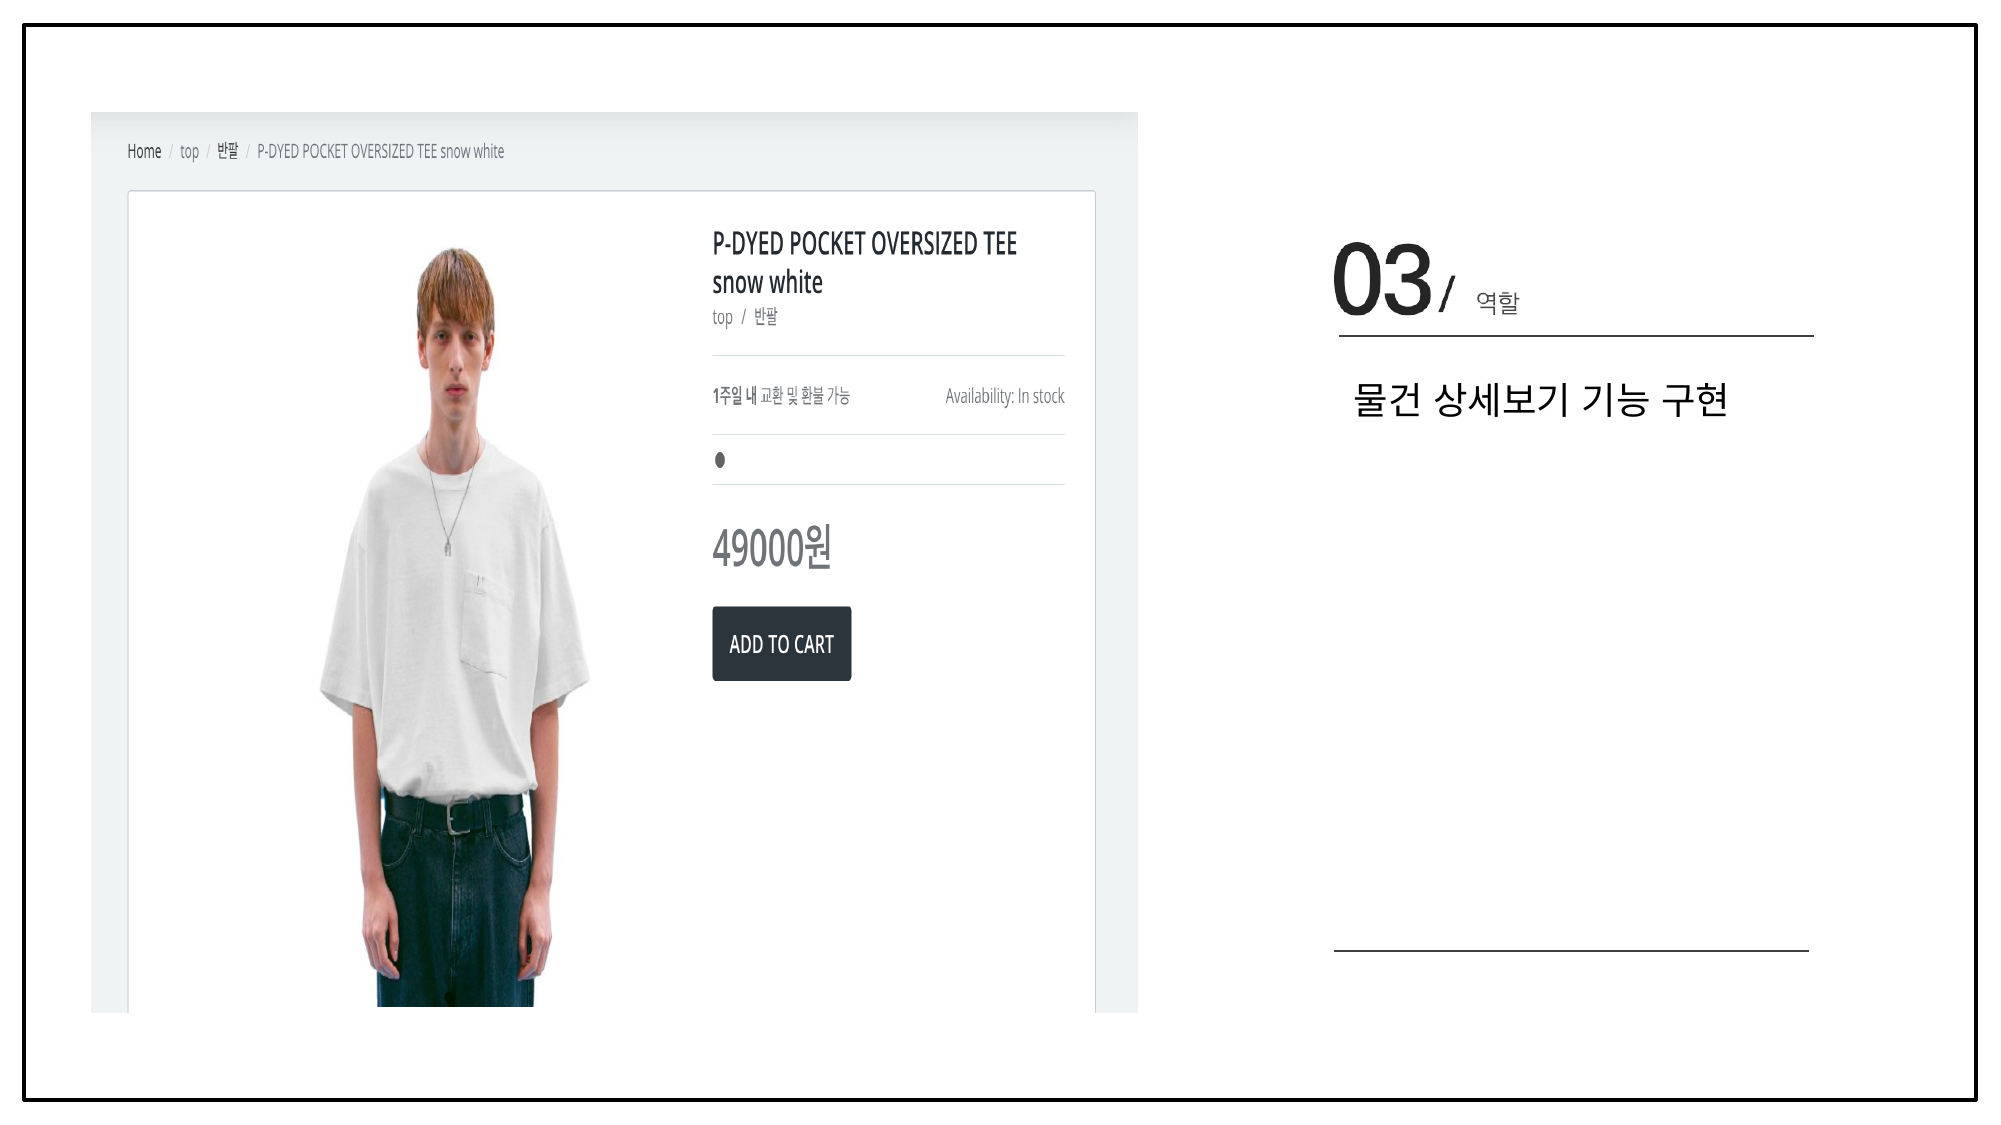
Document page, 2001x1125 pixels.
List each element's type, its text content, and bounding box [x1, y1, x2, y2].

picture [91, 112, 1138, 1013]
text_box [1333, 241, 1456, 316]
text_box [1476, 291, 1521, 316]
text_box 물건 상세보기 기능 구현 [1339, 370, 1777, 430]
